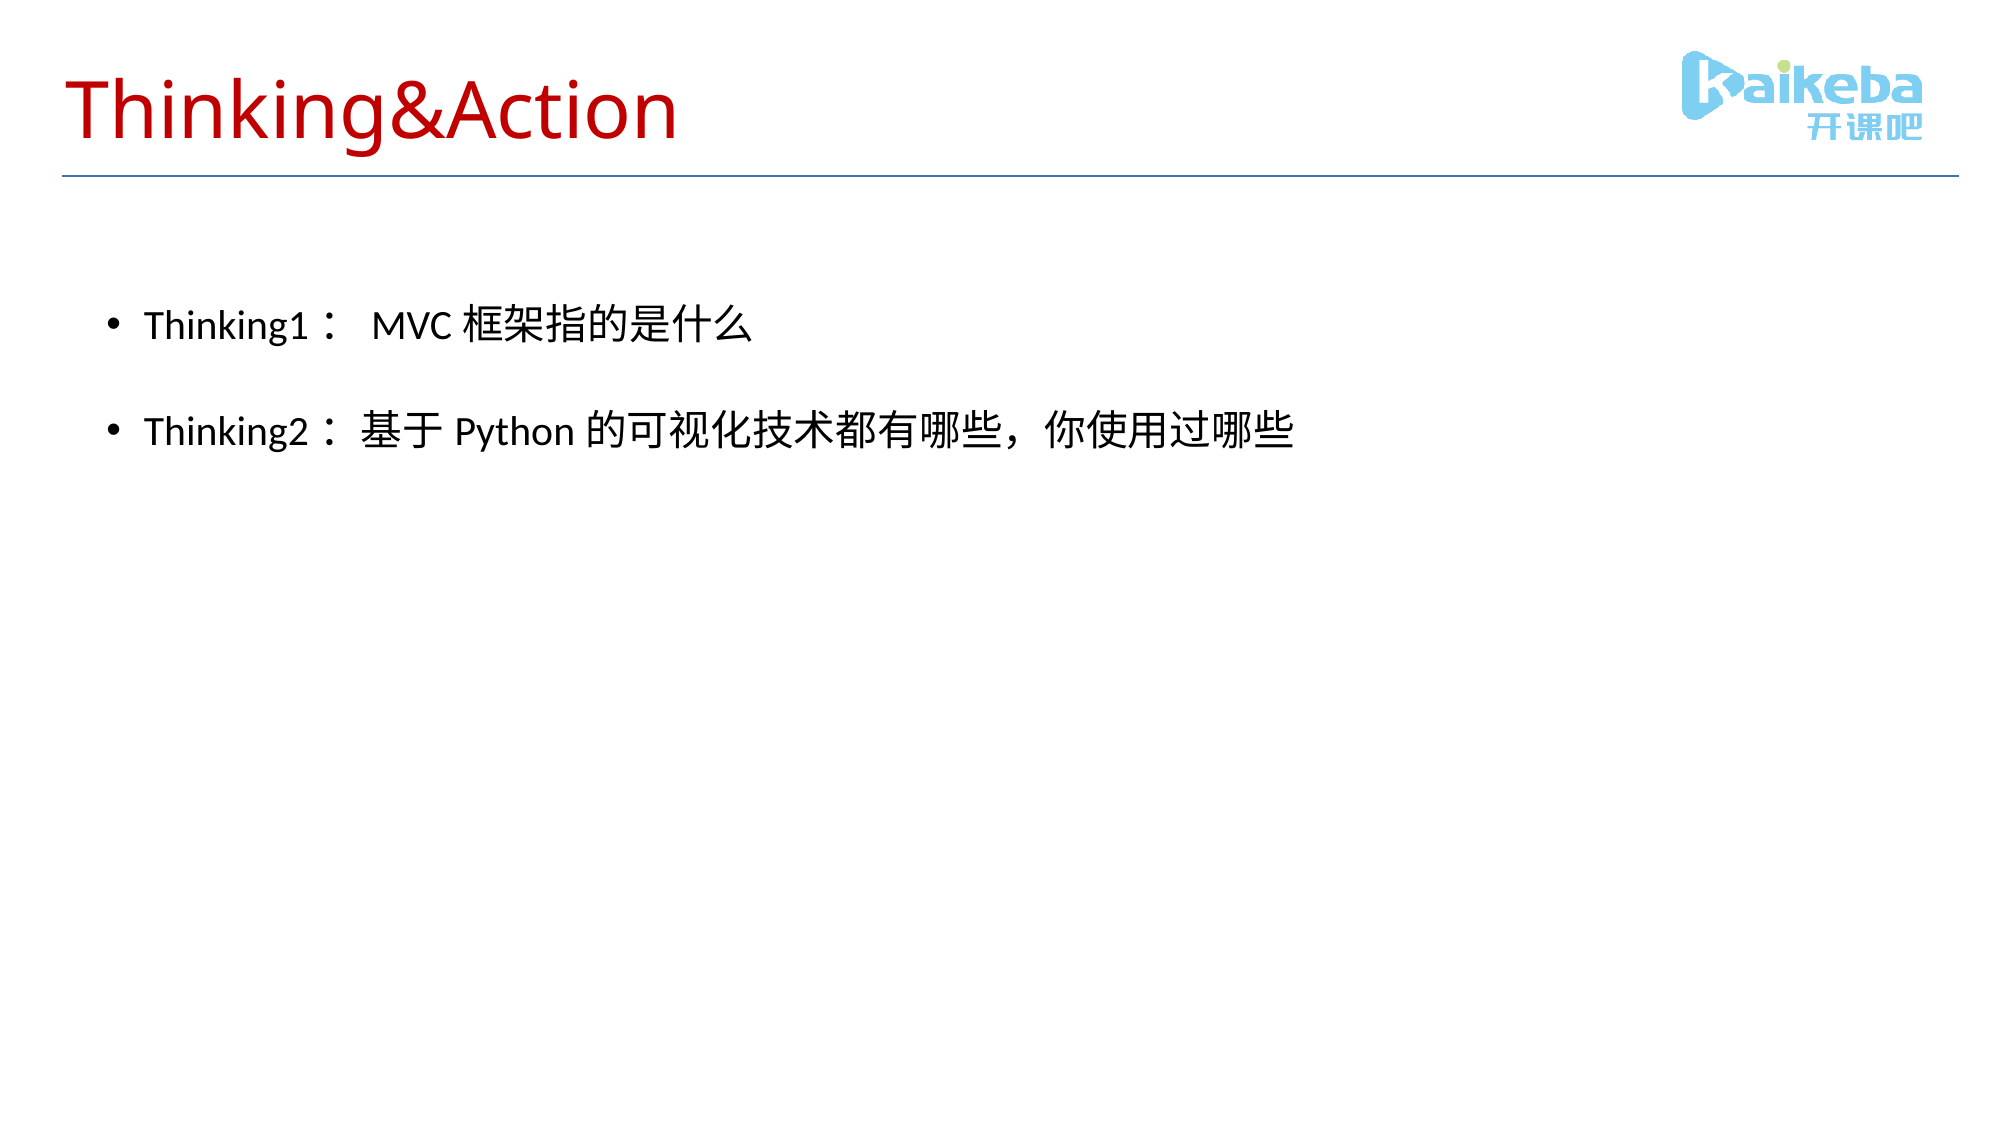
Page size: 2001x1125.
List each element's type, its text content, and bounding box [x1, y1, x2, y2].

list Thinking1：MVC框架指的是什么 Thinking2：基于Python的可视化技术都有哪些，你使用过哪些 [98, 255, 1693, 970]
title Thinking&Action [57, 59, 1728, 167]
